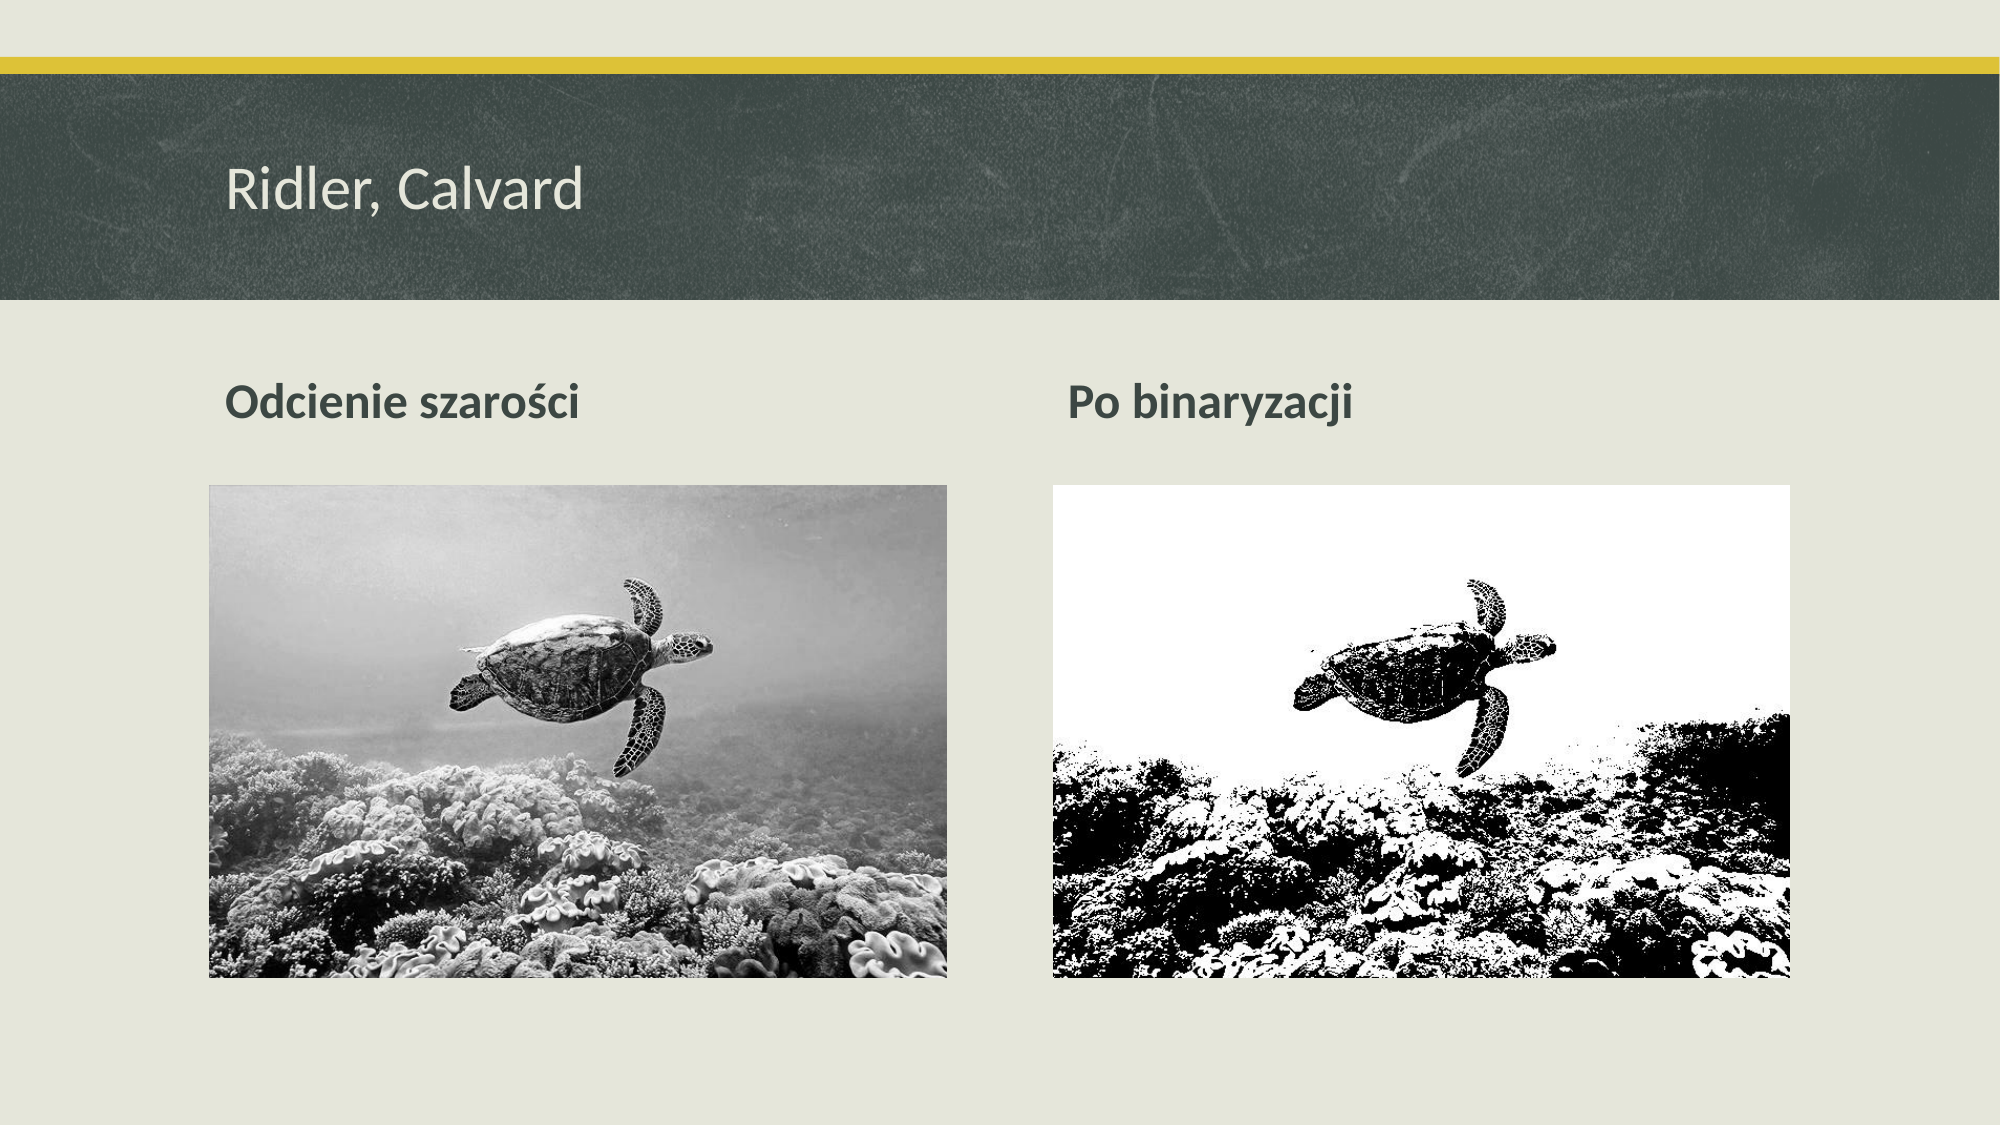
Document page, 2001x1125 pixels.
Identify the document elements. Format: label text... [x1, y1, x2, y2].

list Odcienie szarości [210, 299, 947, 437]
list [1053, 485, 1790, 978]
title Ridler, Calvard [210, 76, 1790, 300]
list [209, 485, 947, 978]
list Po binaryzacji [1053, 299, 1790, 437]
picture [0, 74, 2000, 300]
